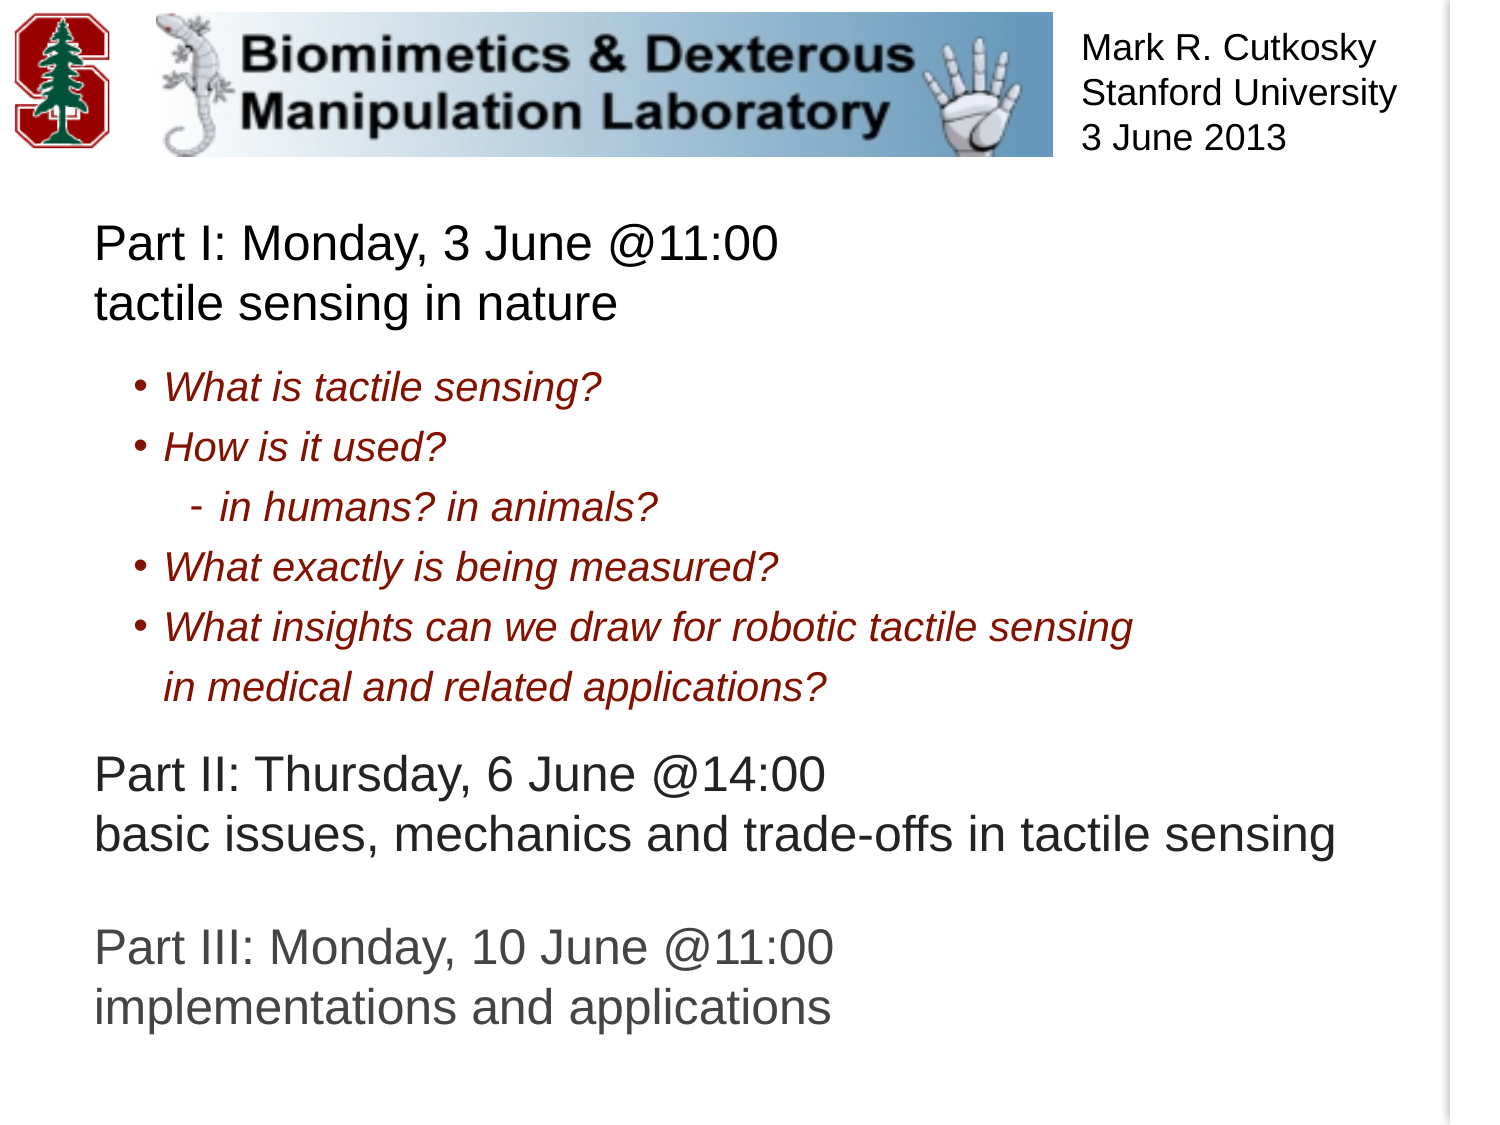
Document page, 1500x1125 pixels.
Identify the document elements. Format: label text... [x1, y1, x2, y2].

text_box Mark R. Cutkosky Stanford University 3 June 2013 [1074, 16, 1478, 203]
text_box [1449, 0, 1500, 1125]
picture [12, 10, 113, 151]
picture [155, 12, 1053, 157]
text_box Part II: Thursday, 6 June @14:00 basic issues, mechanics and trade-offs in tactile sensing [87, 735, 1347, 863]
text_box What is tactile sensing? How is it used? in humans? in animals? What exactly is being measured? What insights can we draw for robotic tactile sensing in medical and related applications? [127, 343, 1198, 689]
text_box Part III: Monday, 10 June @11:00 implementations and applications [87, 908, 843, 1036]
text_box Part I: Monday, 3 June @11:00 tactile sensing in nature [87, 204, 1236, 332]
